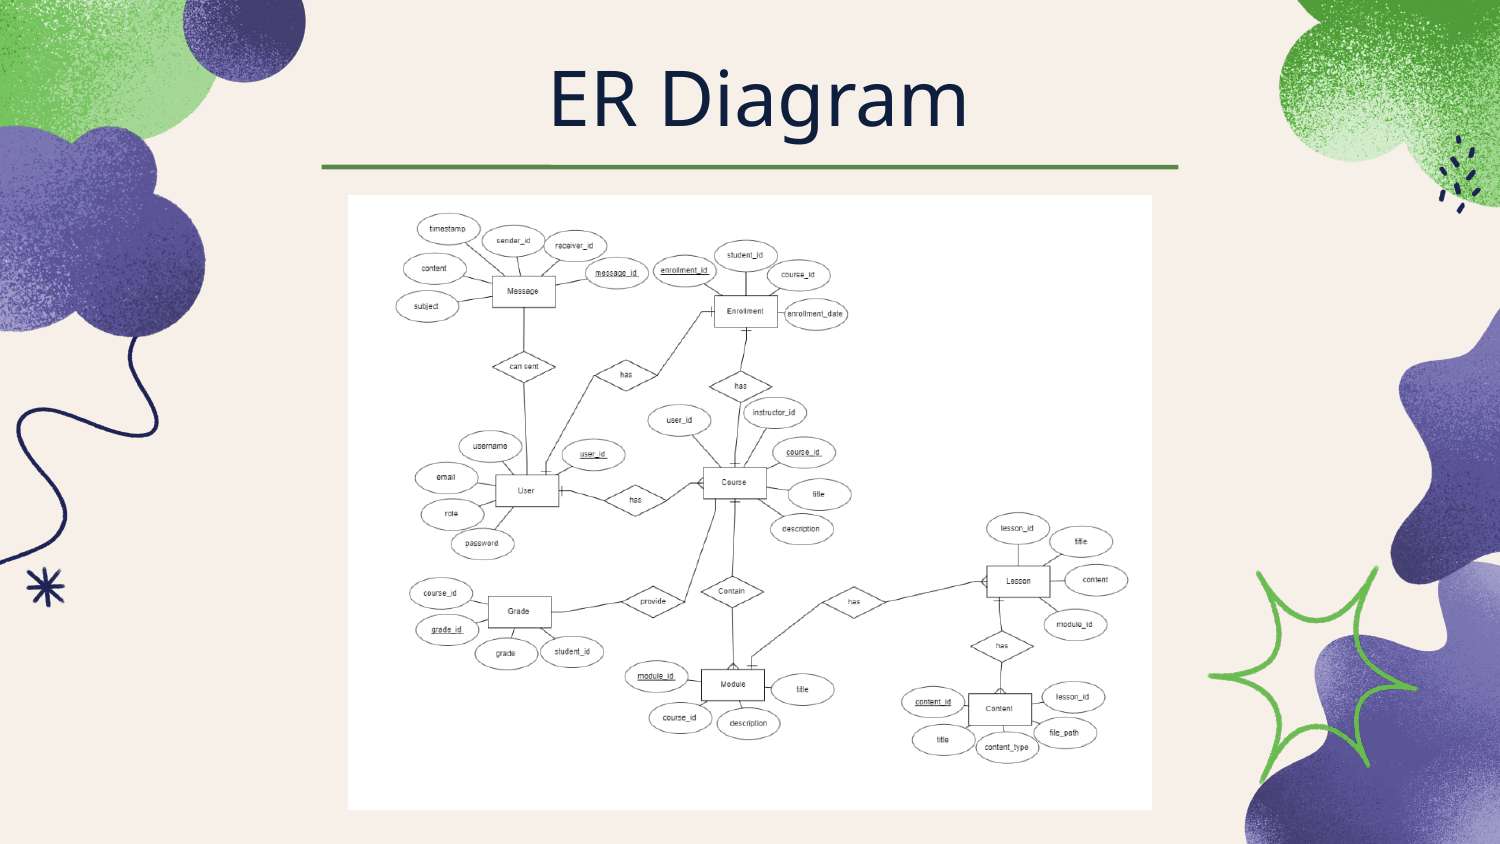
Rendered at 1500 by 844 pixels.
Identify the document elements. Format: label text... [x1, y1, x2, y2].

picture [348, 194, 1152, 810]
picture [1235, 0, 1500, 216]
picture [0, 0, 322, 621]
picture [1207, 290, 1500, 844]
title ER Diagram [469, 34, 1050, 158]
